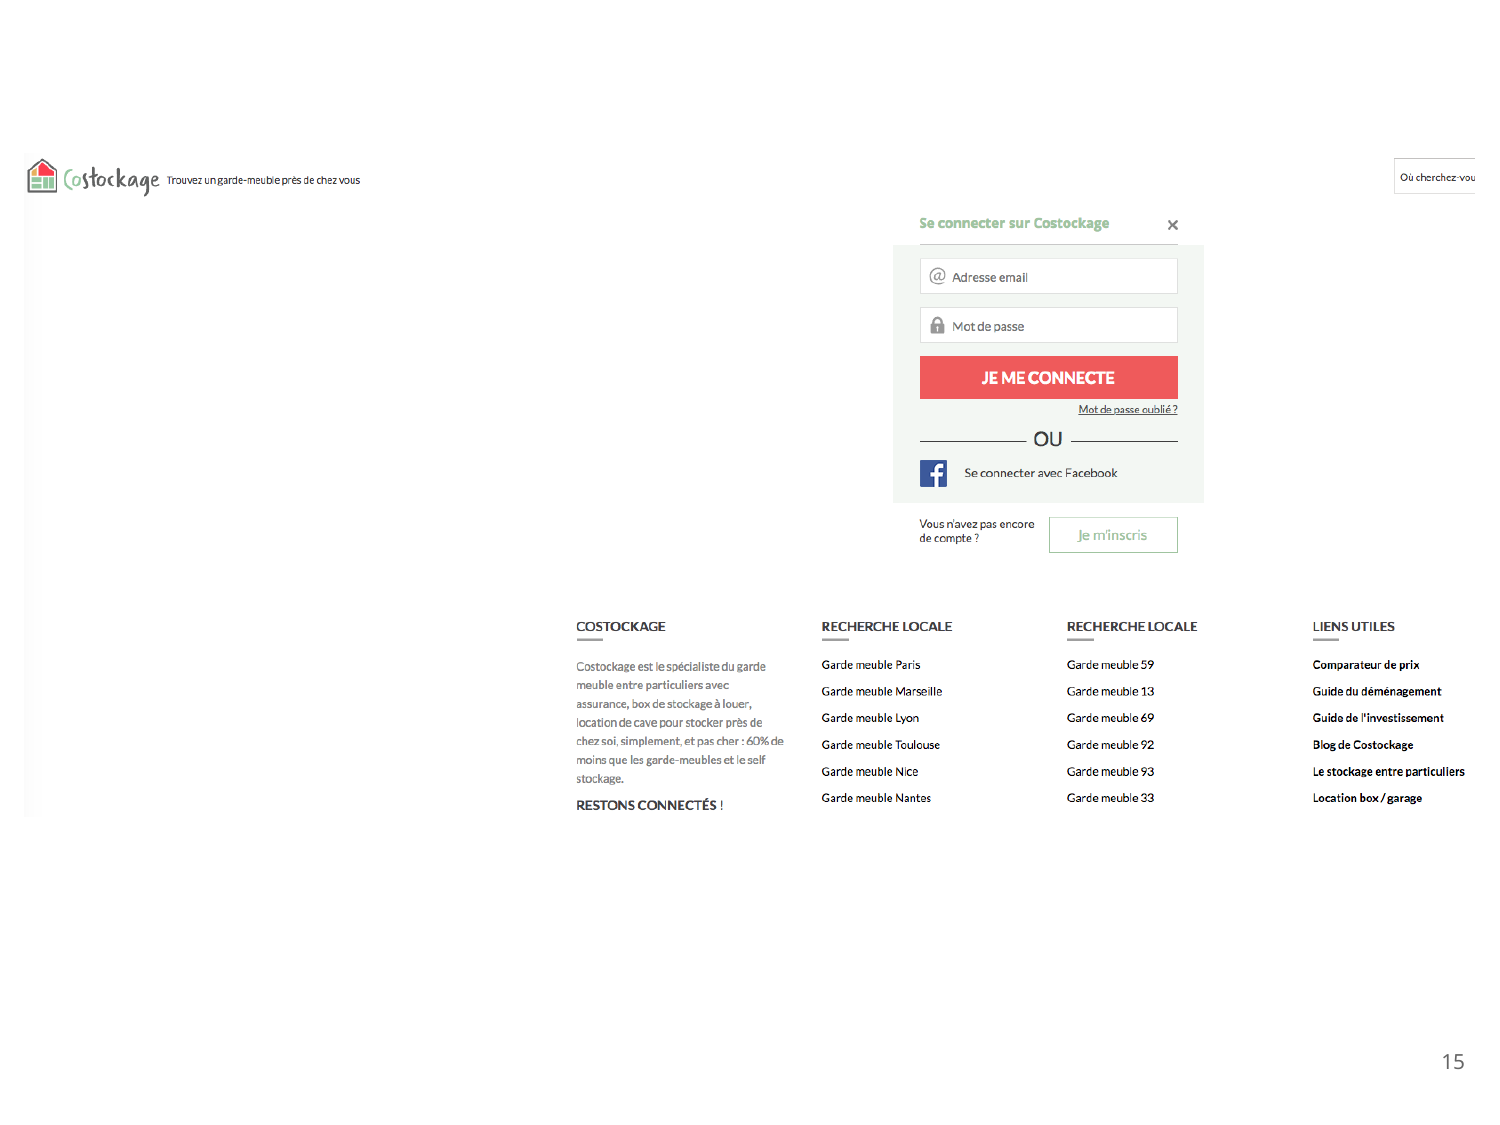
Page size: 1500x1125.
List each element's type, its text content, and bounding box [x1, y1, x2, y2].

slide_number ‹#› [1389, 1019, 1480, 1106]
picture [24, 153, 1476, 817]
